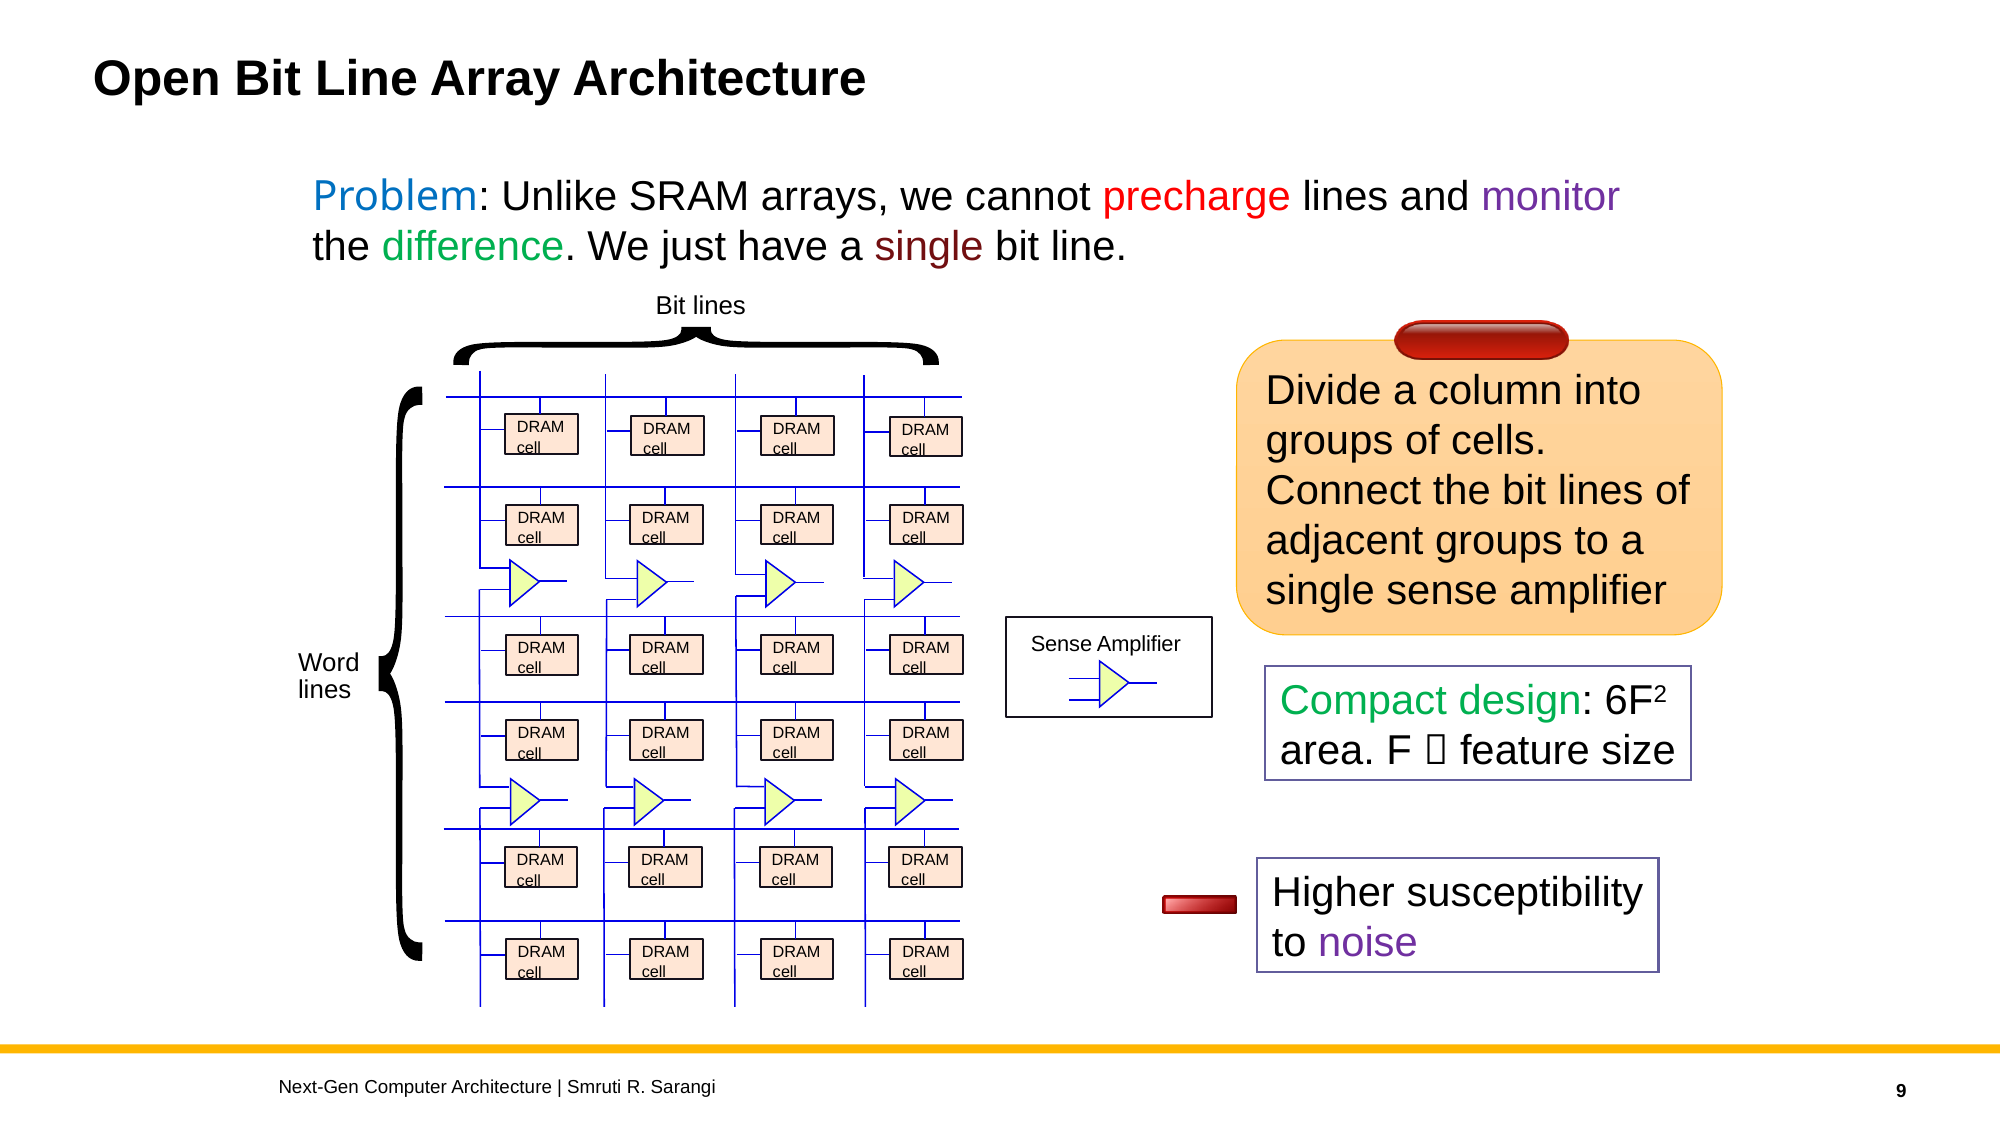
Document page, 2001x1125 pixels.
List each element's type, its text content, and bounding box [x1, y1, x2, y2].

text_box Compact design: 6F2 area. F  feature size [1264, 665, 1692, 781]
picture [1394, 320, 1569, 360]
text_box Divide a column into groups of cells. Connect the bit lines of adjacent groups to a single sense amplifier [1235, 339, 1723, 636]
picture [1162, 895, 1237, 914]
text_box Problem: Unlike SRAM arrays, we cannot precharge lines and monitor the difference. We just have a single bit line. [297, 161, 1636, 277]
footer Next-Gen Computer Architecture | Smruti R. Sarangi [263, 1067, 1464, 1105]
title Open Bit Line Array Architecture [78, 45, 1578, 180]
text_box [283, 281, 1213, 1007]
slide_number 9 [1711, 1071, 1922, 1109]
text_box Higher susceptibility to noise [1256, 857, 1660, 973]
